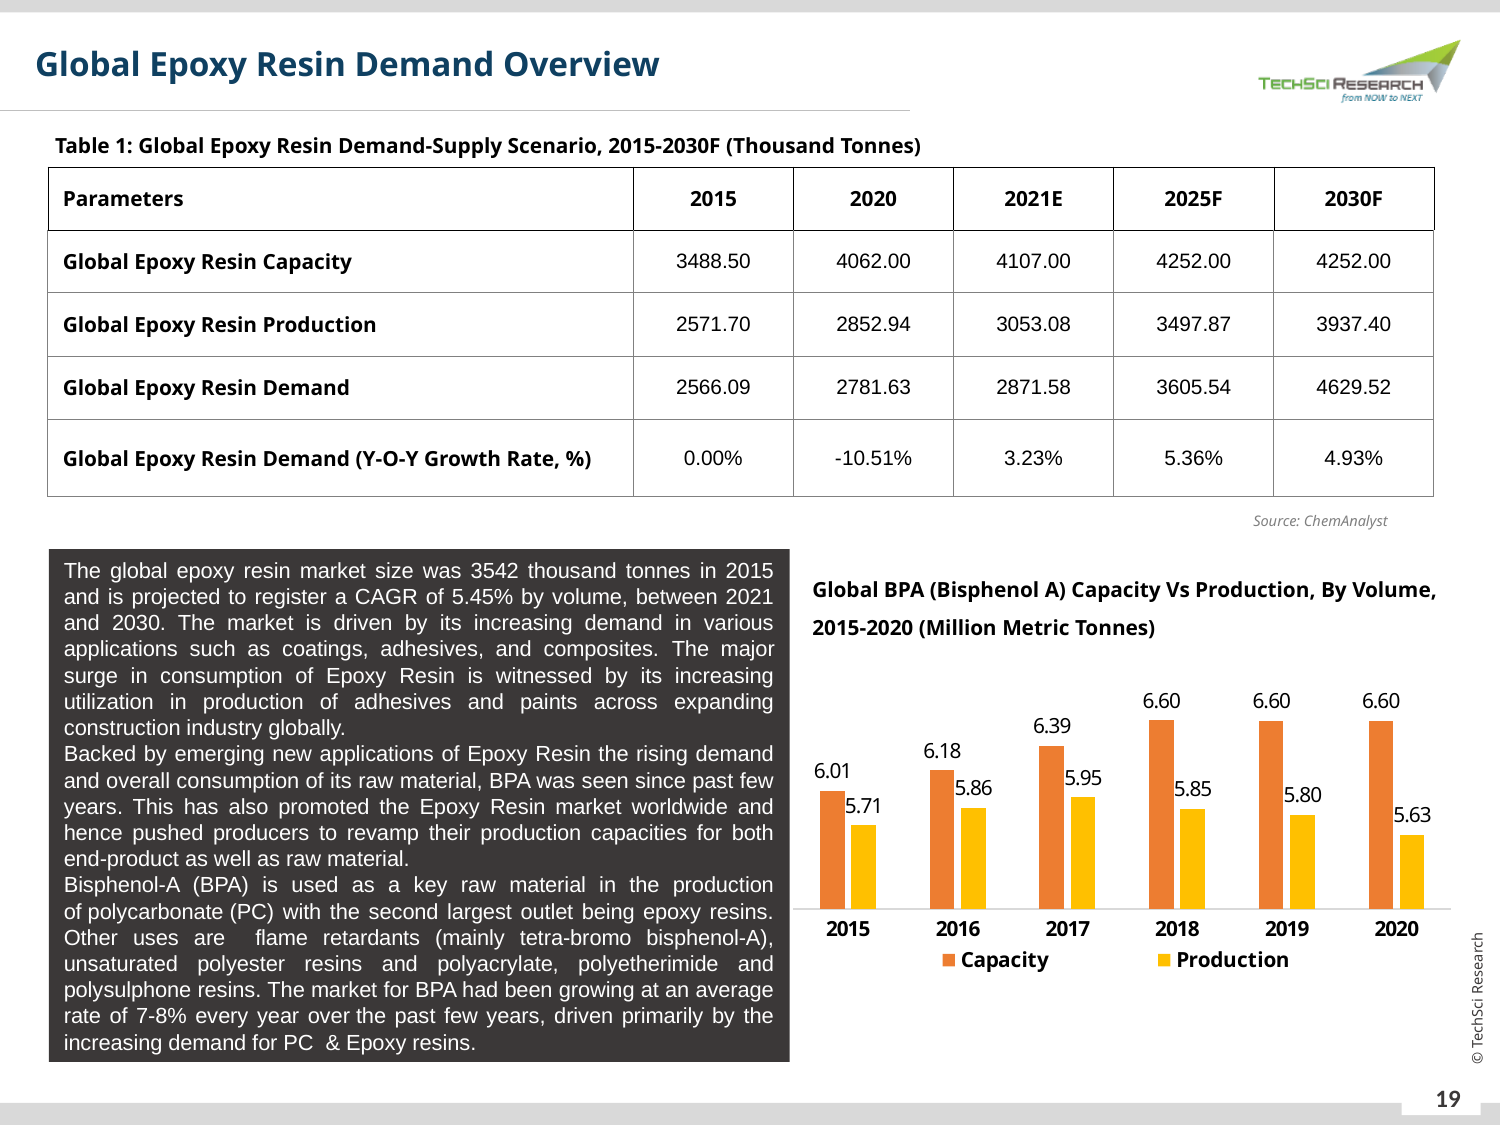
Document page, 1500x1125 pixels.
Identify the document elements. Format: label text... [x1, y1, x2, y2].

table_header Parameters [49, 168, 633, 230]
text_box Table 1: Global Epoxy Resin Demand-Supply Scenario, 2015-2030F (Thousand Tonnes) [40, 113, 1218, 166]
table_cell 3488.50 [634, 231, 793, 292]
table_header 2015 [634, 168, 793, 230]
table_header 2020 [794, 168, 953, 230]
table_cell 3.23% [954, 420, 1113, 496]
table_header 2025F [1114, 168, 1274, 230]
table_cell Global Epoxy Resin Production [48, 293, 633, 356]
table_cell 4062.00 [794, 231, 953, 292]
table_cell 4629.52 [1274, 357, 1433, 419]
table_cell 3937.40 [1274, 293, 1433, 356]
table_cell 3605.54 [1114, 357, 1273, 419]
table_cell 2781.63 [794, 357, 953, 419]
table_cell 0.00% [634, 420, 793, 496]
table_header 2030F [1275, 168, 1434, 230]
table_cell 4252.00 [1274, 231, 1433, 292]
table_cell Global Epoxy Resin Demand (Y-O-Y Growth Rate, %) [48, 420, 633, 496]
table_cell 2571.70 [634, 293, 793, 356]
table_cell Global Epoxy Resin Capacity [48, 231, 633, 292]
table_cell 4252.00 [1114, 231, 1273, 292]
picture [1257, 39, 1461, 104]
text_box The global epoxy resin market size was 3542 thousand tonnes in 2015 and is projected to register a CAGR of 5.45% by volume, between 2021 and 2030. The market is driven by its increasing demand in various applications such as coatings, adhesives, and composites. The major surge in consumption of Epoxy Resin is witnessed by its increasing utilization in production of adhesives and paints across expanding construction industry globally. Backed by emerging new applications of Epoxy Resin the rising demand and overall consumption of its raw material, BPA was seen since past few years. This has also promoted the Epoxy Resin market worldwide and hence pushed producers to revamp their production capacities for both end-product as well as raw material. Bisphenol-A (BPA) is used as a key raw material in the production of polycarbonate (PC) with the second largest outlet being epoxy resins. Other uses are flame retardants (mainly tetra-bromo bisphenol-A), unsaturated polyester resins and polyacrylate, polyetherimide and polysulphone resins. The market for BPA had been growing at an average rate of 7-8% every year over the past few years, driven primarily by the increasing demand for PC & Epoxy resins. [48, 549, 790, 1062]
table_cell 3497.87 [1114, 293, 1273, 356]
text_box Source: ChemAnalyst [898, 504, 1406, 537]
chart [792, 597, 1453, 985]
table_cell 5.36% [1114, 420, 1273, 496]
table_cell 2566.09 [634, 357, 793, 419]
table_cell 4.93% [1274, 420, 1433, 496]
text_box Global Epoxy Resin Demand Overview [19, 39, 1023, 115]
table_cell 2852.94 [794, 293, 953, 356]
table_header 2021E [954, 168, 1113, 230]
table_cell 2871.58 [954, 357, 1113, 419]
text_box Global BPA (Bisphenol A) Capacity Vs Production, By Volume, 2015-2020 (Million Metric Tonnes) [797, 557, 1477, 647]
table_cell -10.51% [794, 420, 953, 496]
table_cell Global Epoxy Resin Demand [48, 357, 633, 419]
table_cell 4107.00 [954, 231, 1113, 292]
table_cell 3053.08 [954, 293, 1113, 356]
